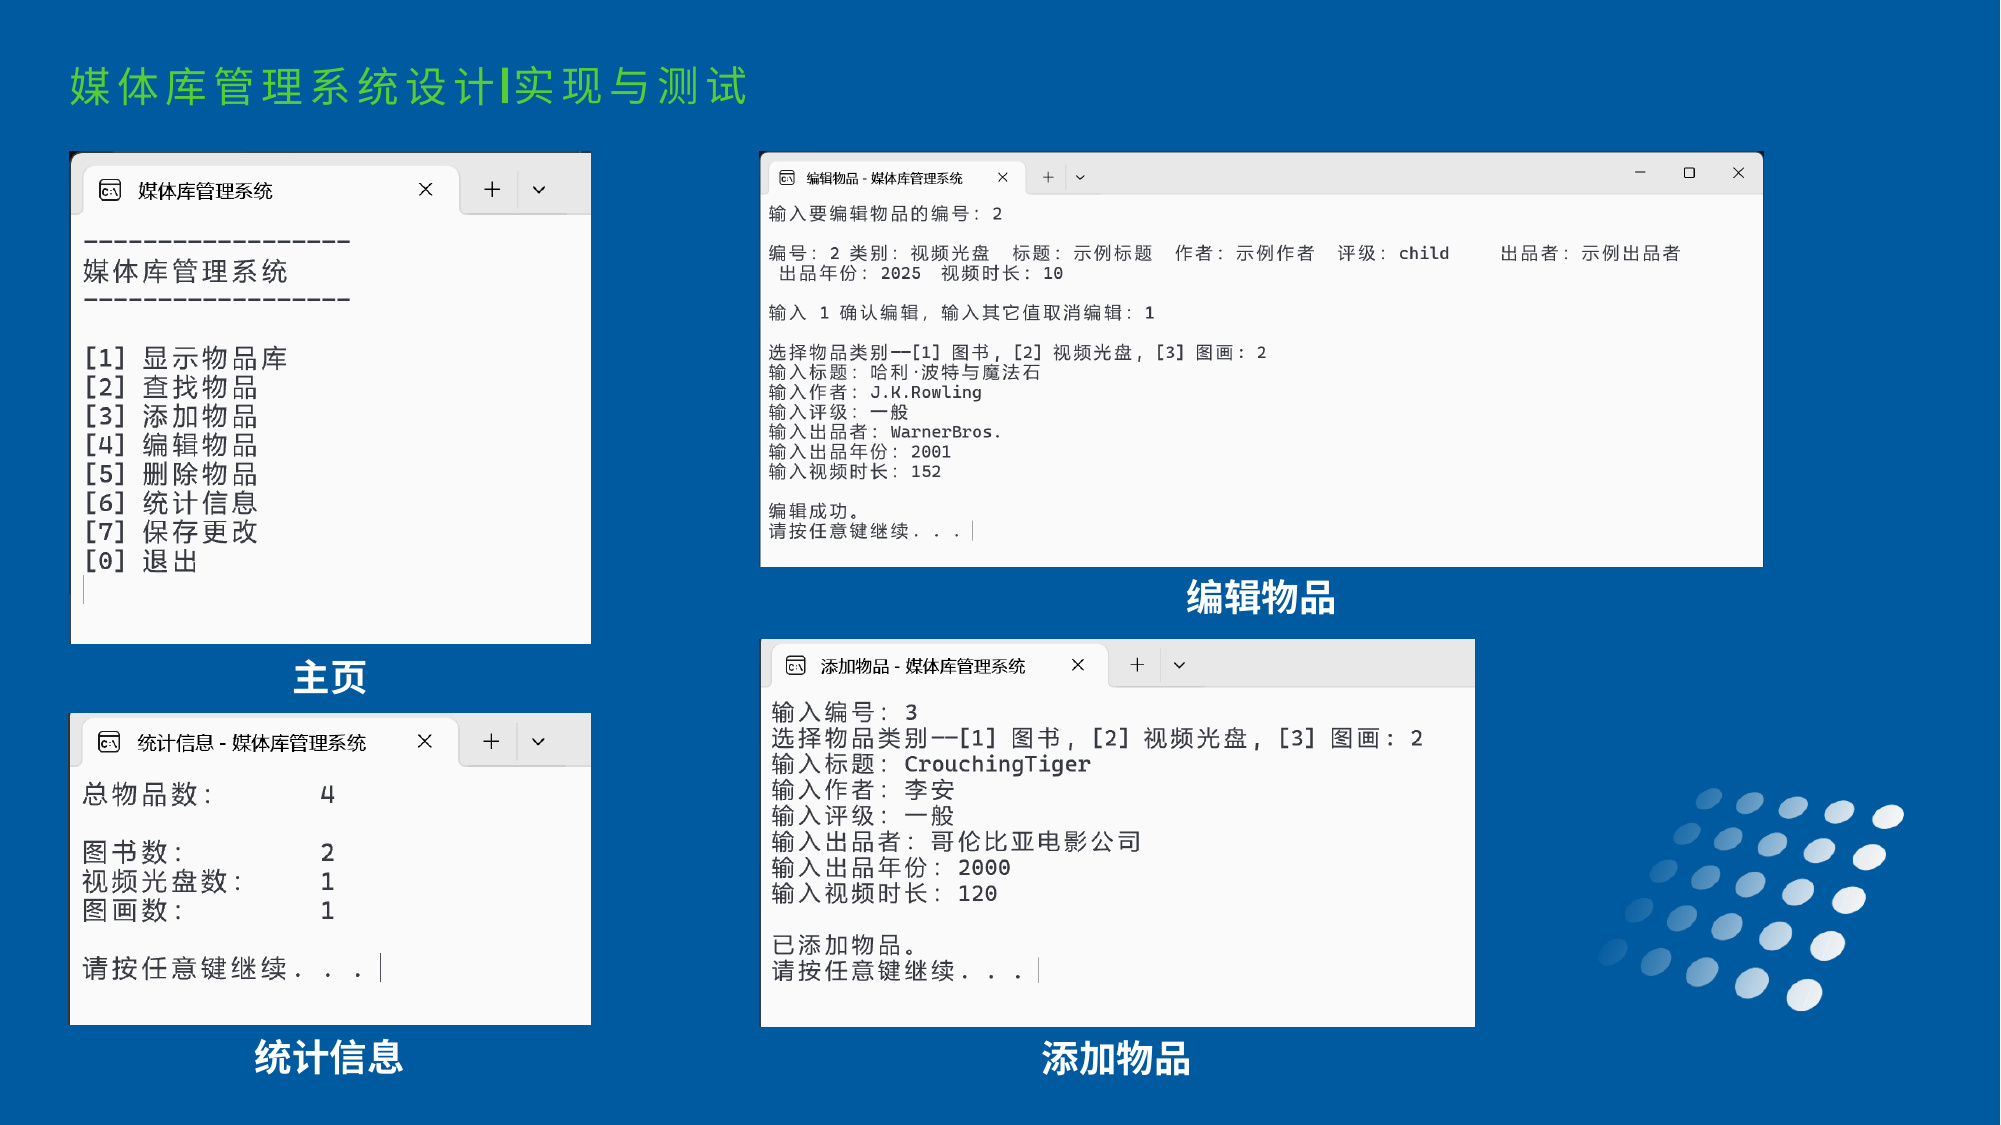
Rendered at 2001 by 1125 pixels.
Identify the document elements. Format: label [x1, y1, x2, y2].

text_box [759, 151, 1764, 625]
text_box [68, 713, 591, 1085]
text_box [54, 52, 775, 107]
text_box [69, 151, 591, 704]
picture [1575, 787, 1914, 1012]
text_box [759, 639, 1475, 1085]
